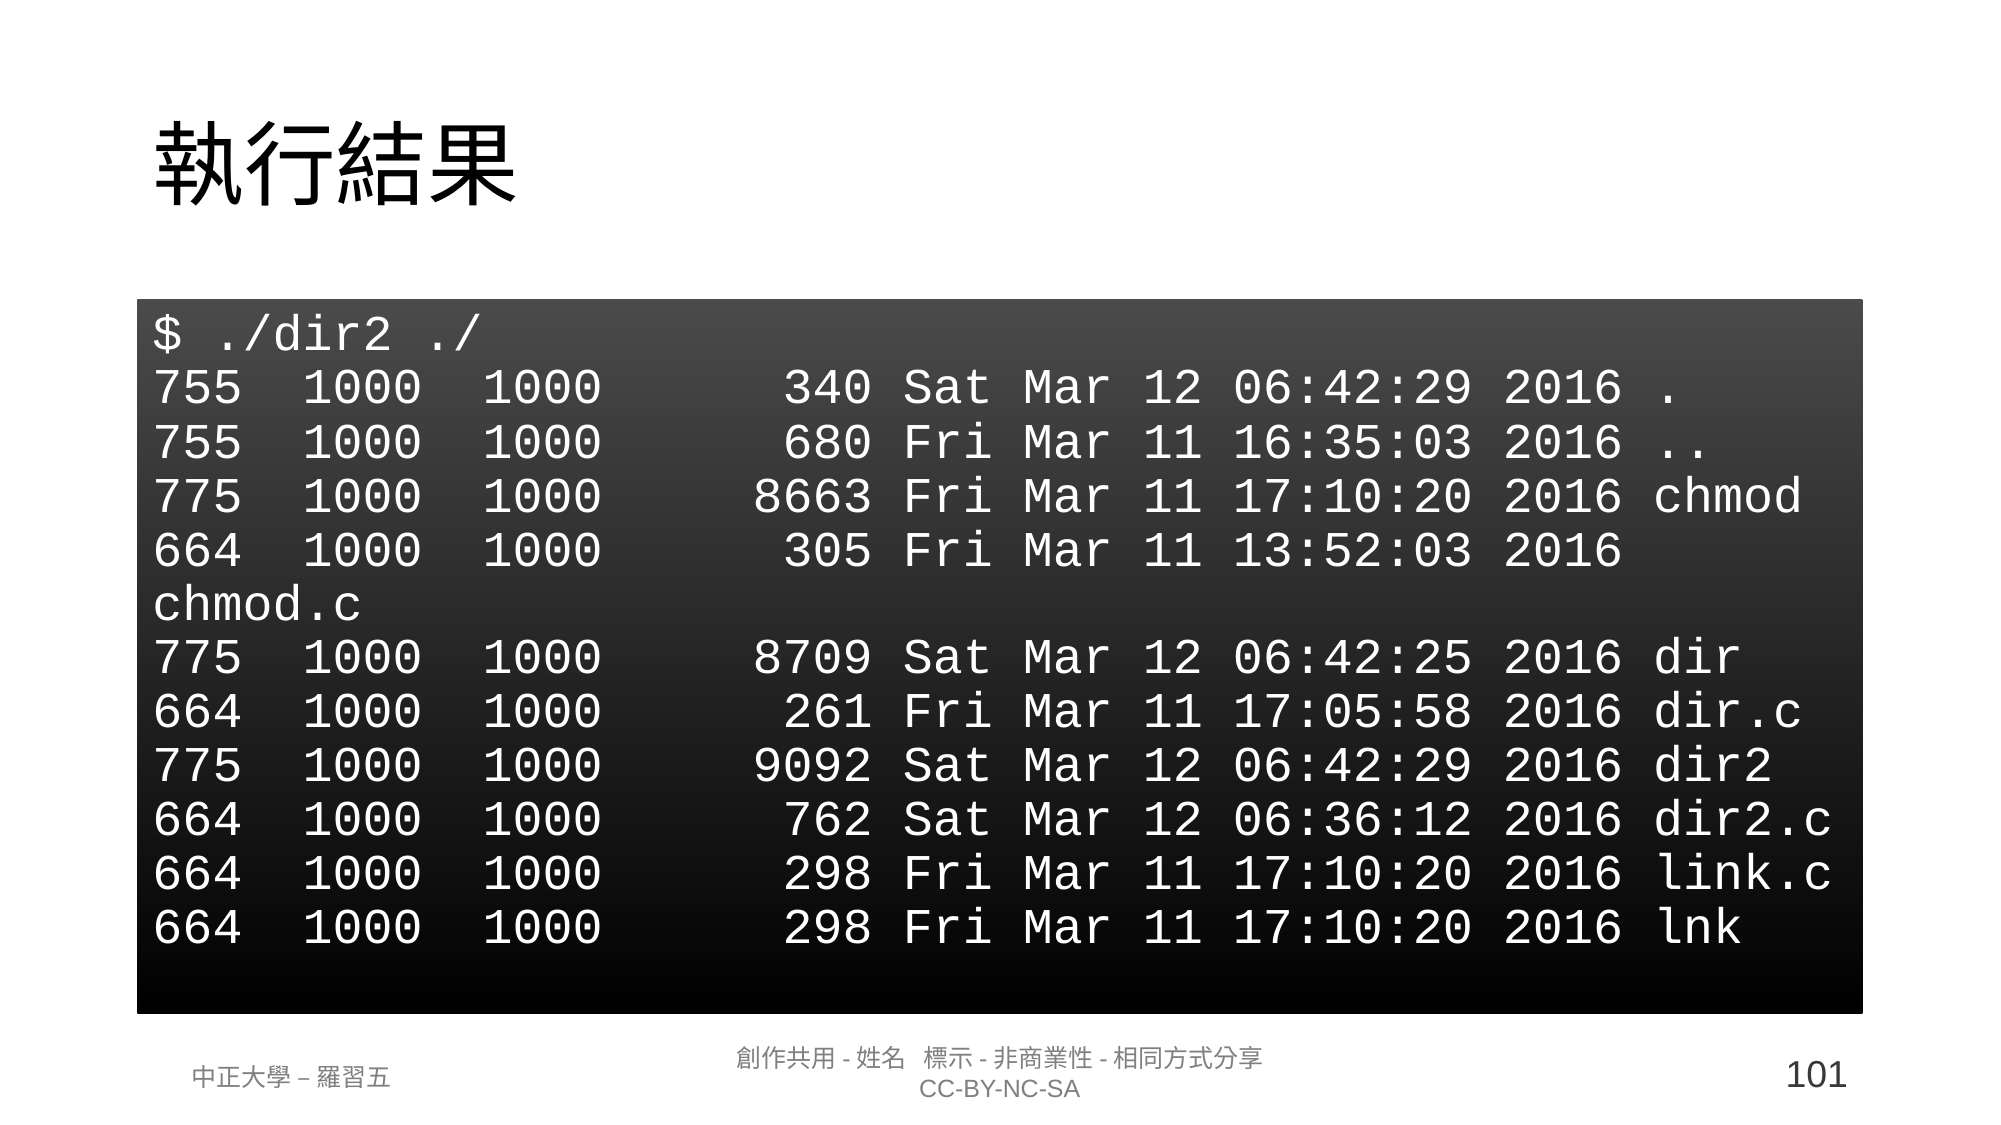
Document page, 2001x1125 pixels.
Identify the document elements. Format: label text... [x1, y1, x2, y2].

text_box 執行結果 [137, 59, 1863, 278]
text_box $ ./dir2 ./ 755 1000 1000 340 Sat Mar 12 06:42:29 2016 . 755 1000 1000 680 Fri Mar 11 16:35:03 2016 .. 775 1000 1000 8663 Fri Mar 11 17:10:20 2016 chmod 664 1000 1000 305 Fri Mar 11 13:52:03 2016 chmod.c 775 1000 1000 8709 Sat Mar 12 06:42:25 2016 dir 664 1000 1000 261 Fri Mar 11 17:05:58 2016 dir.c 775 1000 1000 9092 Sat Mar 12 06:42:29 2016 dir2 664 1000 1000 762 Sat Mar 12 06:36:12 2016 dir2.c 664 1000 1000 298 Fri Mar 11 17:10:20 2016 link.c 664 1000 1000 298 Fri Mar 11 17:10:20 2016 lnk [137, 299, 1863, 1014]
